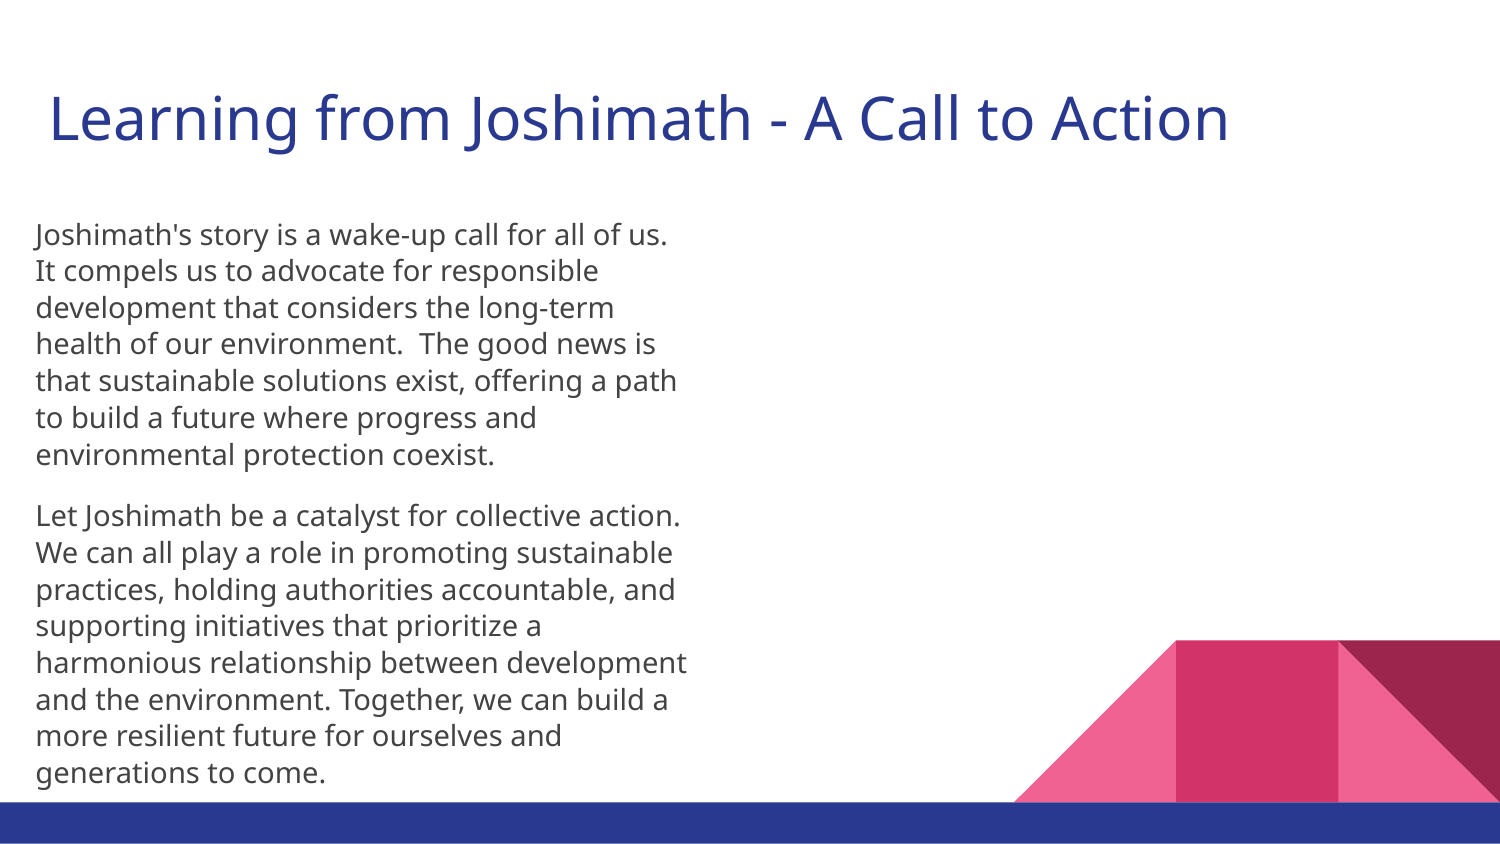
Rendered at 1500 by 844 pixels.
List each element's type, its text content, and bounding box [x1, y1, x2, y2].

title Learning from Joshimath - A Call to Action [33, 64, 1431, 165]
list Joshimath's story is a wake-up call for all of us. It compels us to advocate for responsible development that considers the long-term health of our environment. The good news is that sustainable solutions exist, offering a path to build a future where progress and environmental protection coexist. Let Joshimath be a catalyst for collective action. We can all play a role in promoting sustainable practices, holding authorities accountable, and supporting initiatives that prioritize a harmonious relationship between development and the environment. Together, we can build a more resilient future for ourselves and generations to come. [20, 199, 704, 747]
